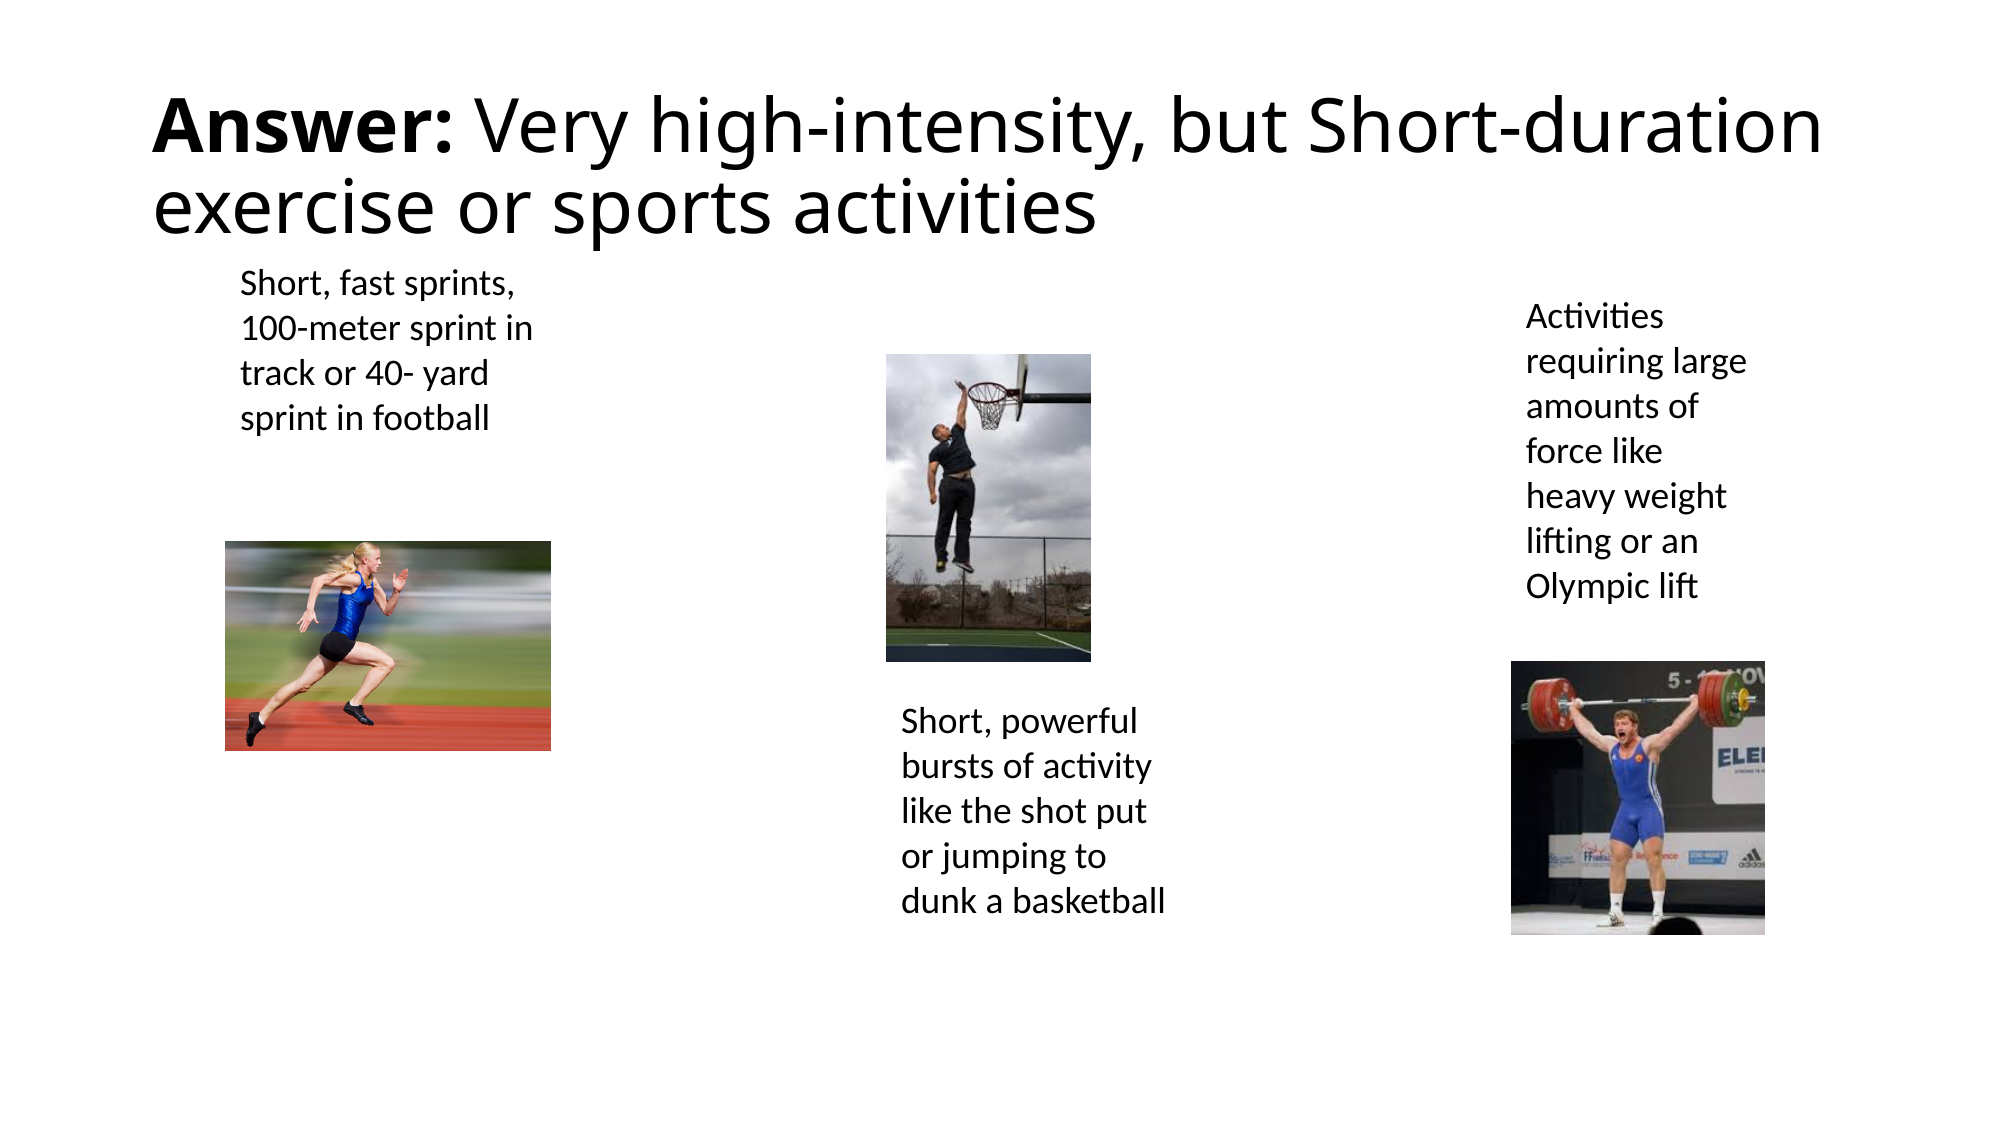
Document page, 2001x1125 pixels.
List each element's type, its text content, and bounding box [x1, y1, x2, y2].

picture [225, 541, 551, 751]
text_box Activities requiring large amounts of force like heavy weight lifting or an Olympic lift [1511, 283, 1775, 614]
picture [1511, 661, 1765, 935]
picture [886, 354, 1091, 662]
text_box [1361, 327, 1925, 615]
text_box [773, 688, 1337, 976]
text_box Short, powerful bursts of activity like the shot put or jumping to dunk a basketball [886, 688, 1204, 929]
text_box Short, fast sprints, 100-meter sprint in track or 40- yard sprint in football [225, 250, 551, 446]
title Answer: Very high-intensity, but Short-duration exercise or sports activities [137, 59, 1863, 278]
